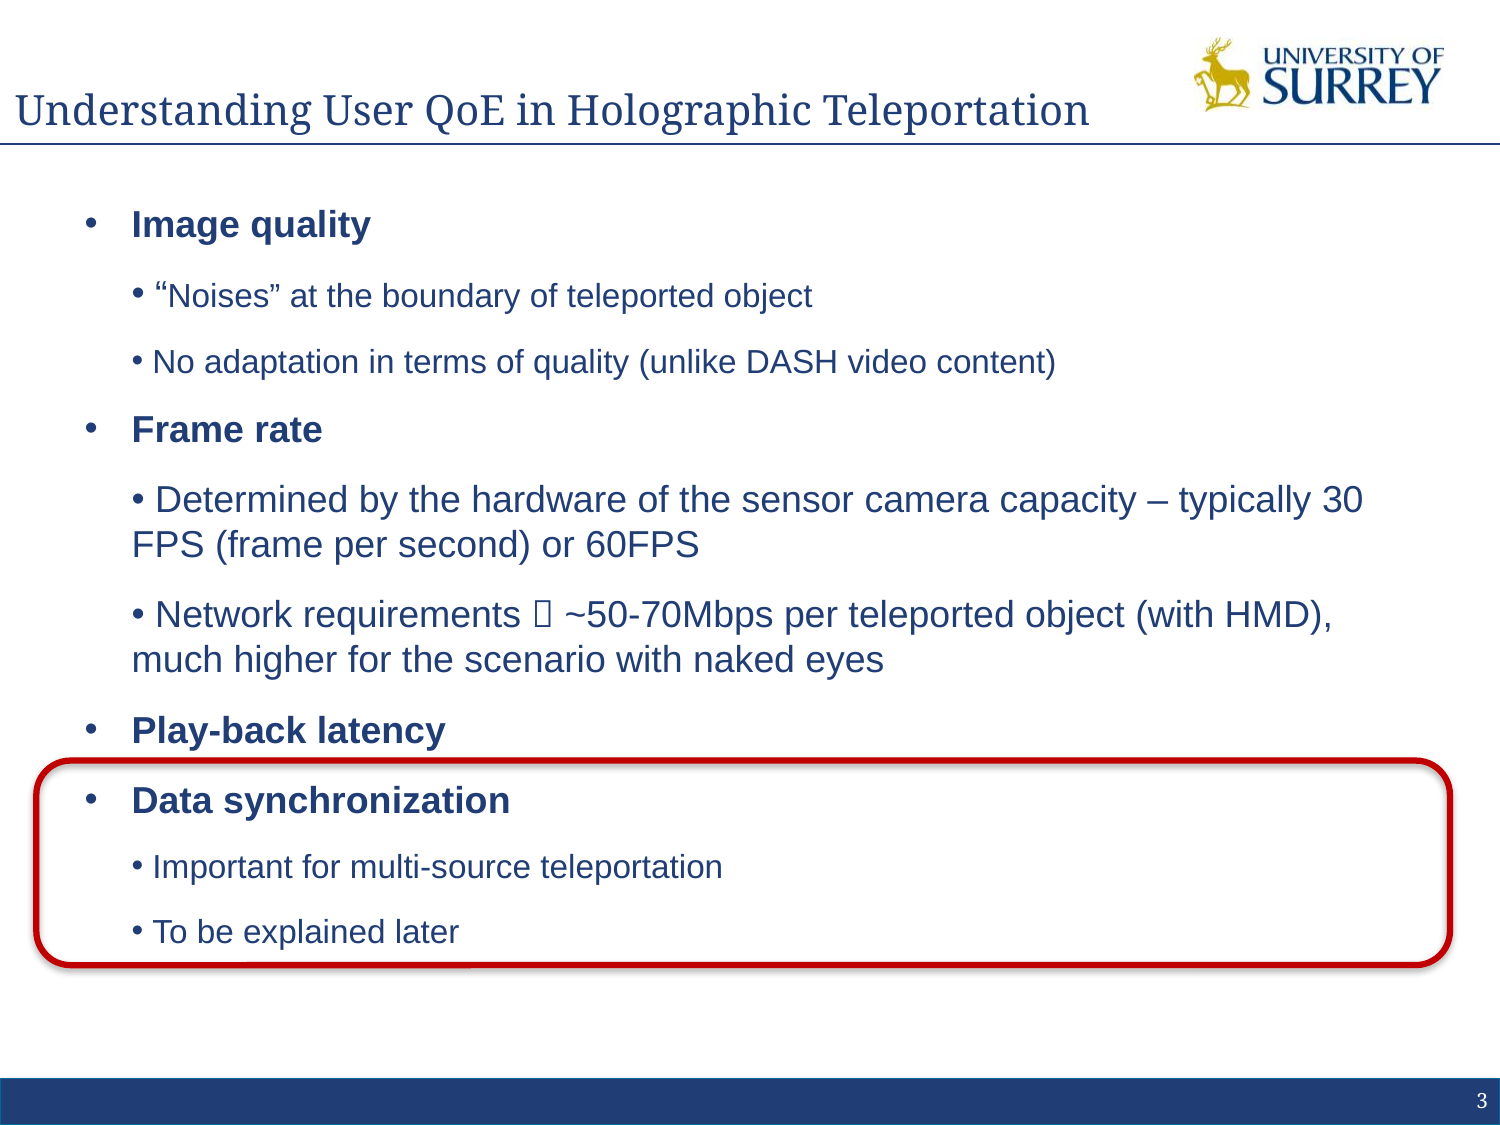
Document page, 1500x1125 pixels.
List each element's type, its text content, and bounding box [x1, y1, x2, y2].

title Understanding User QoE in Holographic Teleportation [0, 75, 1239, 143]
text_box [35, 759, 1451, 966]
picture [1194, 37, 1444, 112]
list Image quality “Noises” at the boundary of teleported object No adaptation in terms of quality (unlike DASH video content) Frame rate Determined by the hardware of the sensor camera capacity – typically 30 FPS (frame per second) or 60FPS Network requirements  ~50-70Mbps per teleported object (with HMD), much higher for the scenario with naked eyes Play-back latency Data synchronization Important for multi-source teleportation To be explained later [69, 192, 1450, 778]
slide_number 3 [1152, 1078, 1500, 1125]
list Image quality “Noises” at the boundary of teleported object No adaptation in terms of quality (unlike DASH video content) Frame rate Determined by the hardware of the sensor camera capacity – typically 30 FPS (frame per second) or 60FPS Network requirements  ~50-70Mbps per teleported object (with HMD), much higher for the scenario with naked eyes Play-back latency Data synchronization Important for multi-source teleportation To be explained later [69, 954, 1450, 1016]
